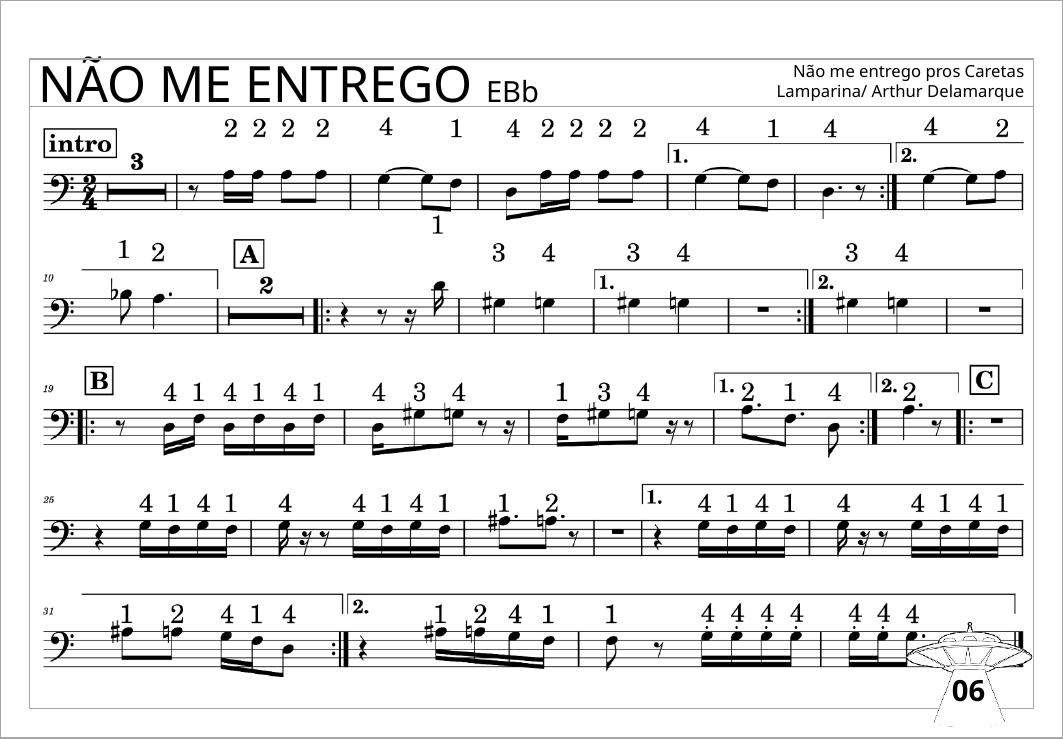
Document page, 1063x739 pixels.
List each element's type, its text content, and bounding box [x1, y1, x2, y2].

text_box [0, 0, 1063, 739]
text_box [27, 684, 881, 711]
picture [25, 96, 1051, 739]
text_box NÃO ME ENTREGO EBb [23, 45, 892, 96]
text_box Não me entrego pros Caretas Lamparina/ Arthur Delamarque [543, 53, 1040, 95]
text_box [27, 57, 1035, 94]
